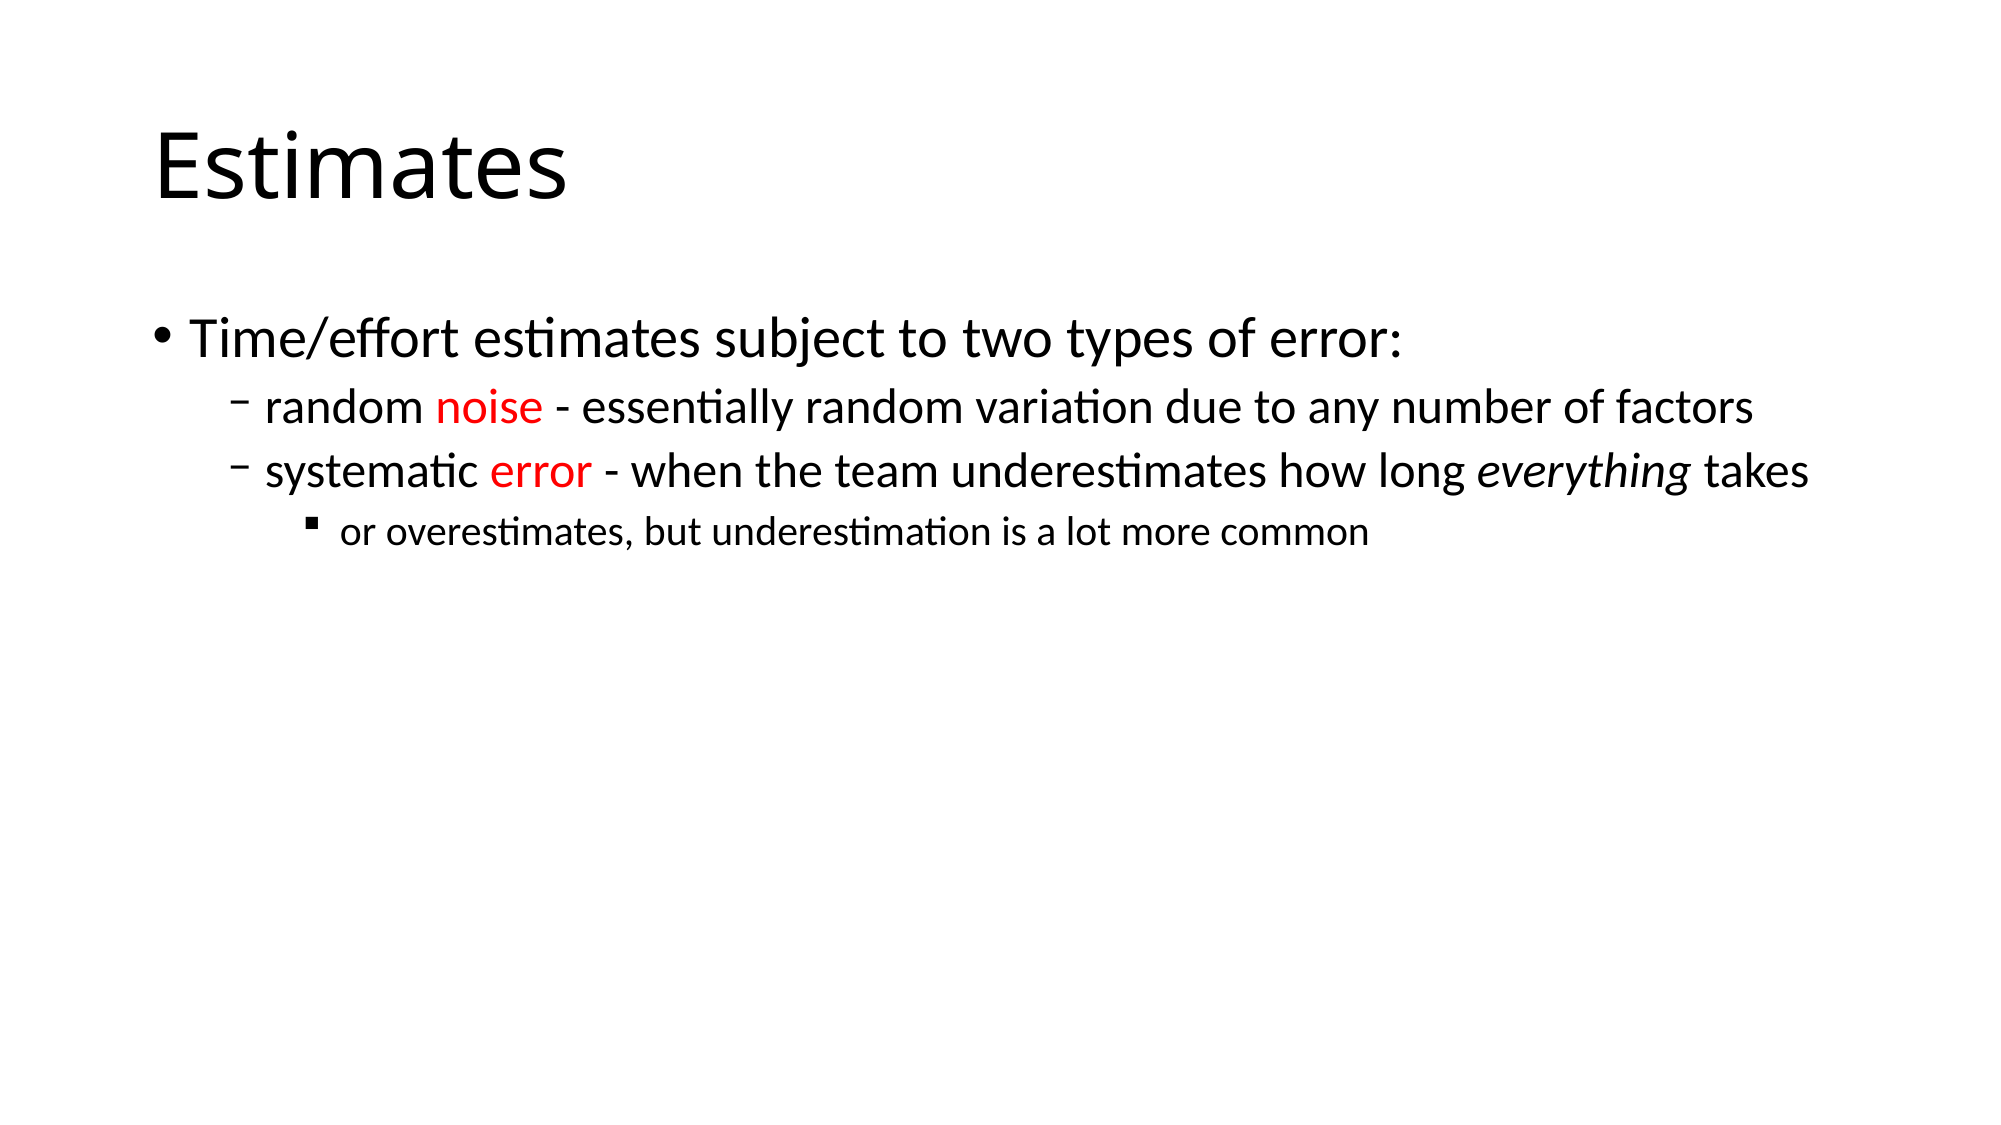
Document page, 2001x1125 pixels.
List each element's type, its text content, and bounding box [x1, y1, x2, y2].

list Time/effort estimates subject to two types of error: random noise - essentially random variation due to any number of factors systematic error - when the team underestimates how long everything takes or overestimates, but underestimation is a lot more common [137, 299, 1863, 1014]
title Estimates [137, 59, 1863, 278]
